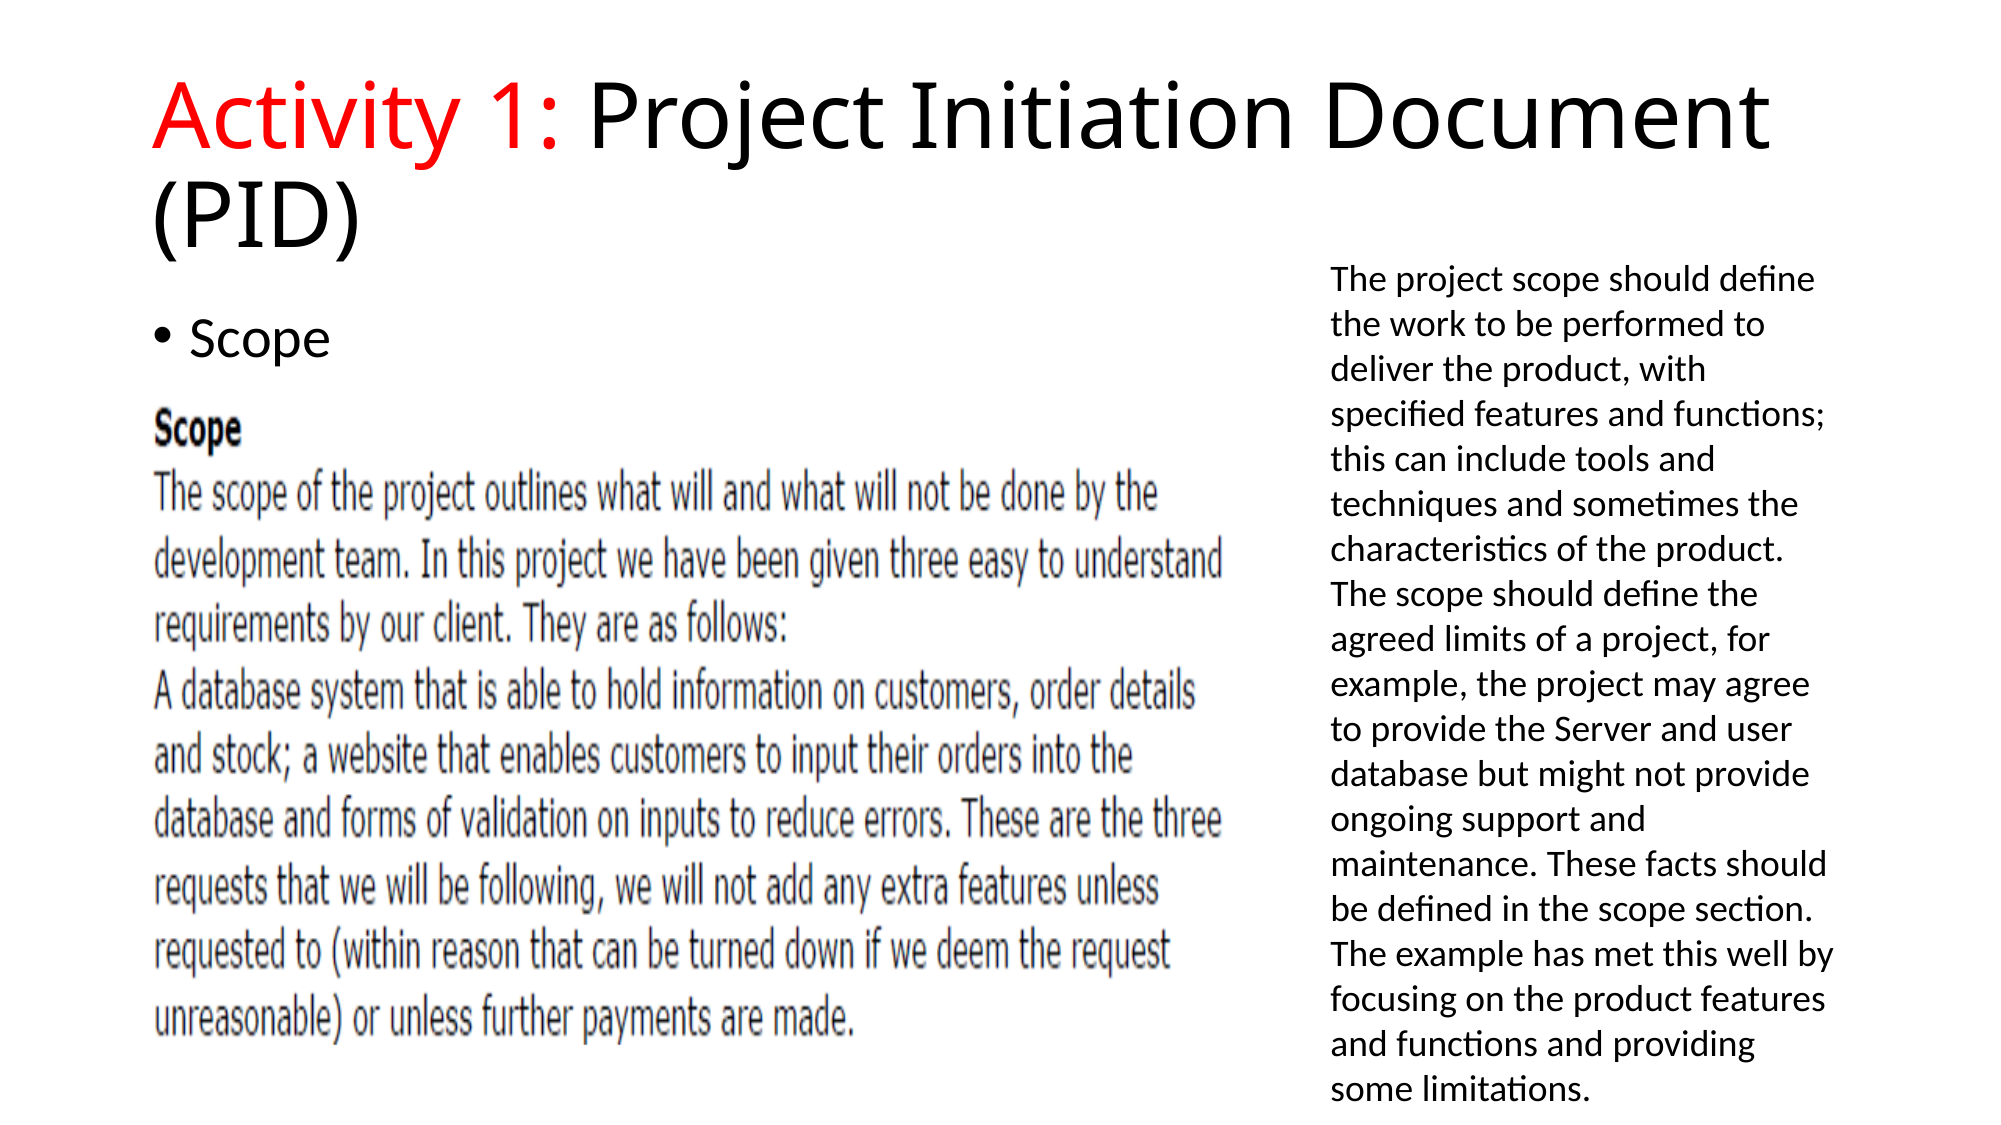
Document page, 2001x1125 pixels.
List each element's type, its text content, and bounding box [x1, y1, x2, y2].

picture [137, 389, 1291, 1067]
text_box The project scope should define the work to be performed to deliver the product, with specified features and functions; this can include tools and techniques and sometimes the characteristics of the product. The scope should define the agreed limits of a project, for example, the project may agree to provide the Server and user database but might not provide ongoing support and maintenance. These facts should be defined in the scope section. The example has met this well by focusing on the product features and functions and providing some limitations. [1315, 246, 1863, 1117]
list Scope [137, 299, 1315, 1014]
title Activity 1: Project Initiation Document (PID) [137, 59, 1863, 278]
